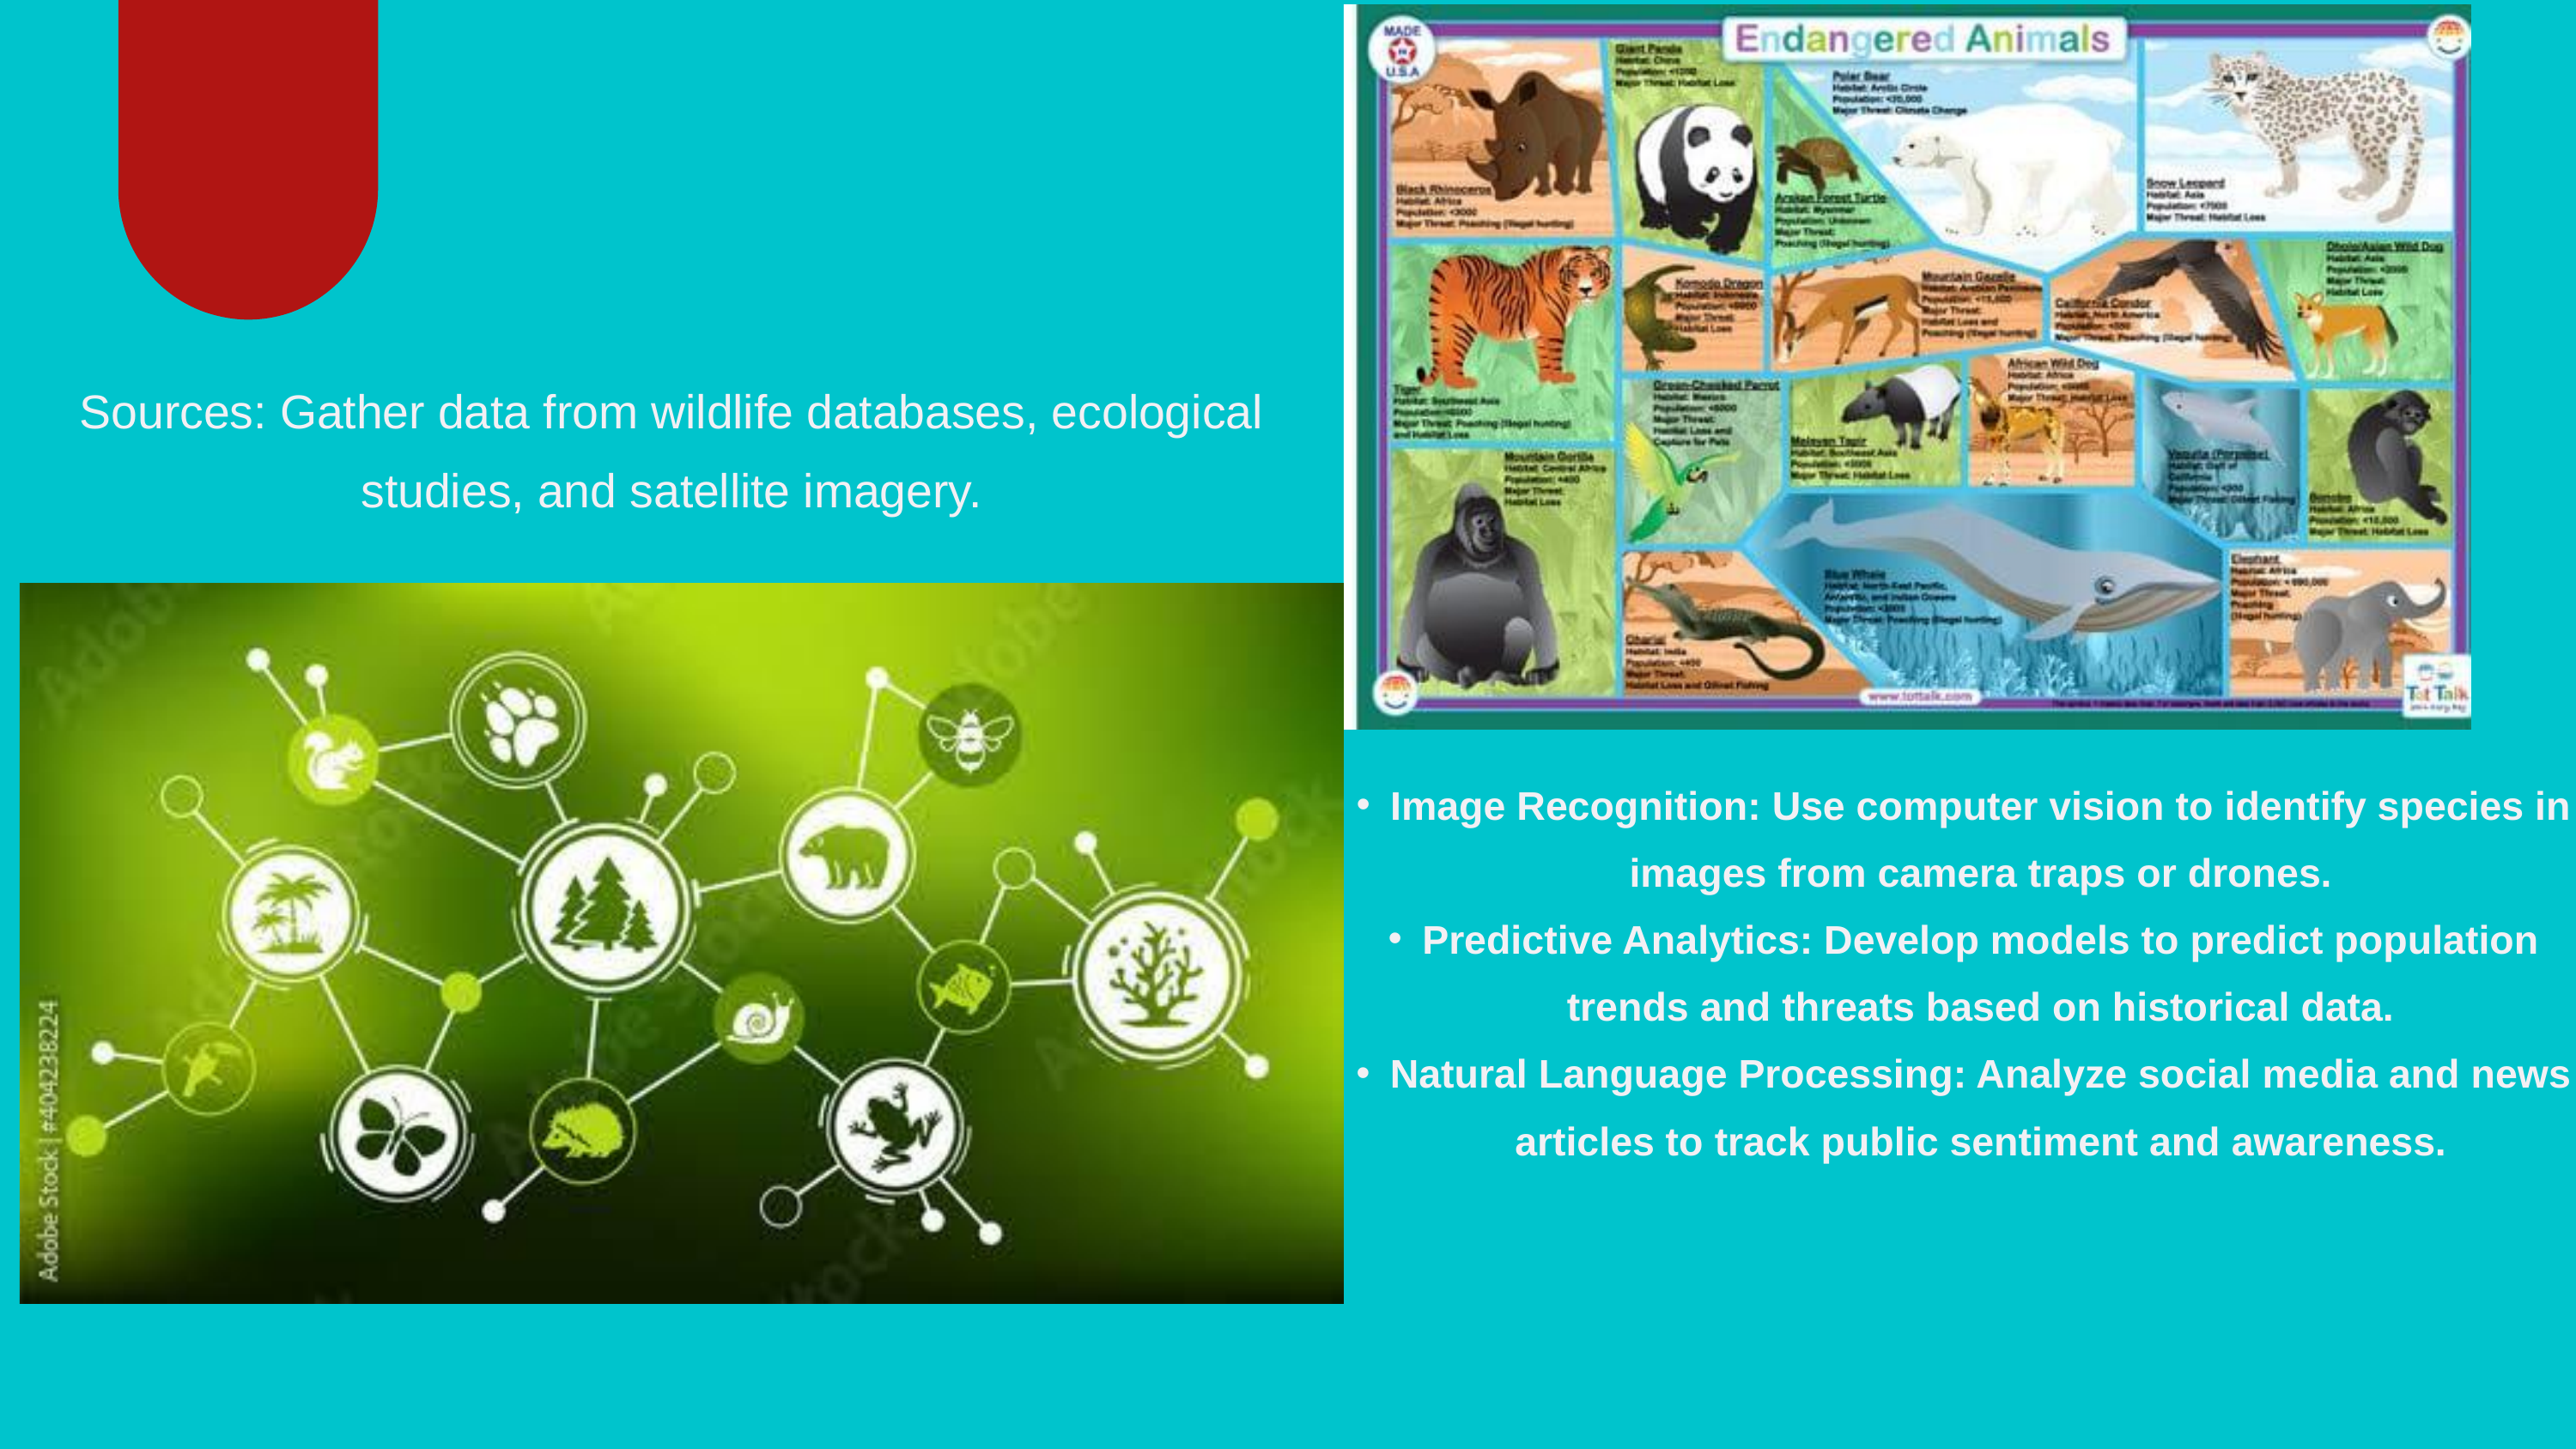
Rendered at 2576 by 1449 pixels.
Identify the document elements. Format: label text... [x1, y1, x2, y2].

text_box Sources: Gather data from wildlife databases, ecological studies, and satellite imagery. [0, 359, 1344, 518]
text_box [118, 0, 379, 320]
text_box Image Recognition: Use computer vision to identify species in images from camera traps or drones. Predictive Analytics: Develop models to predict population trends and threats based on historical data. Natural Language Processing: Analyze social media and news articles to track public sentiment and awareness. [1317, 722, 2576, 1231]
text_box [1343, 4, 2471, 722]
text_box [19, 583, 1344, 1304]
